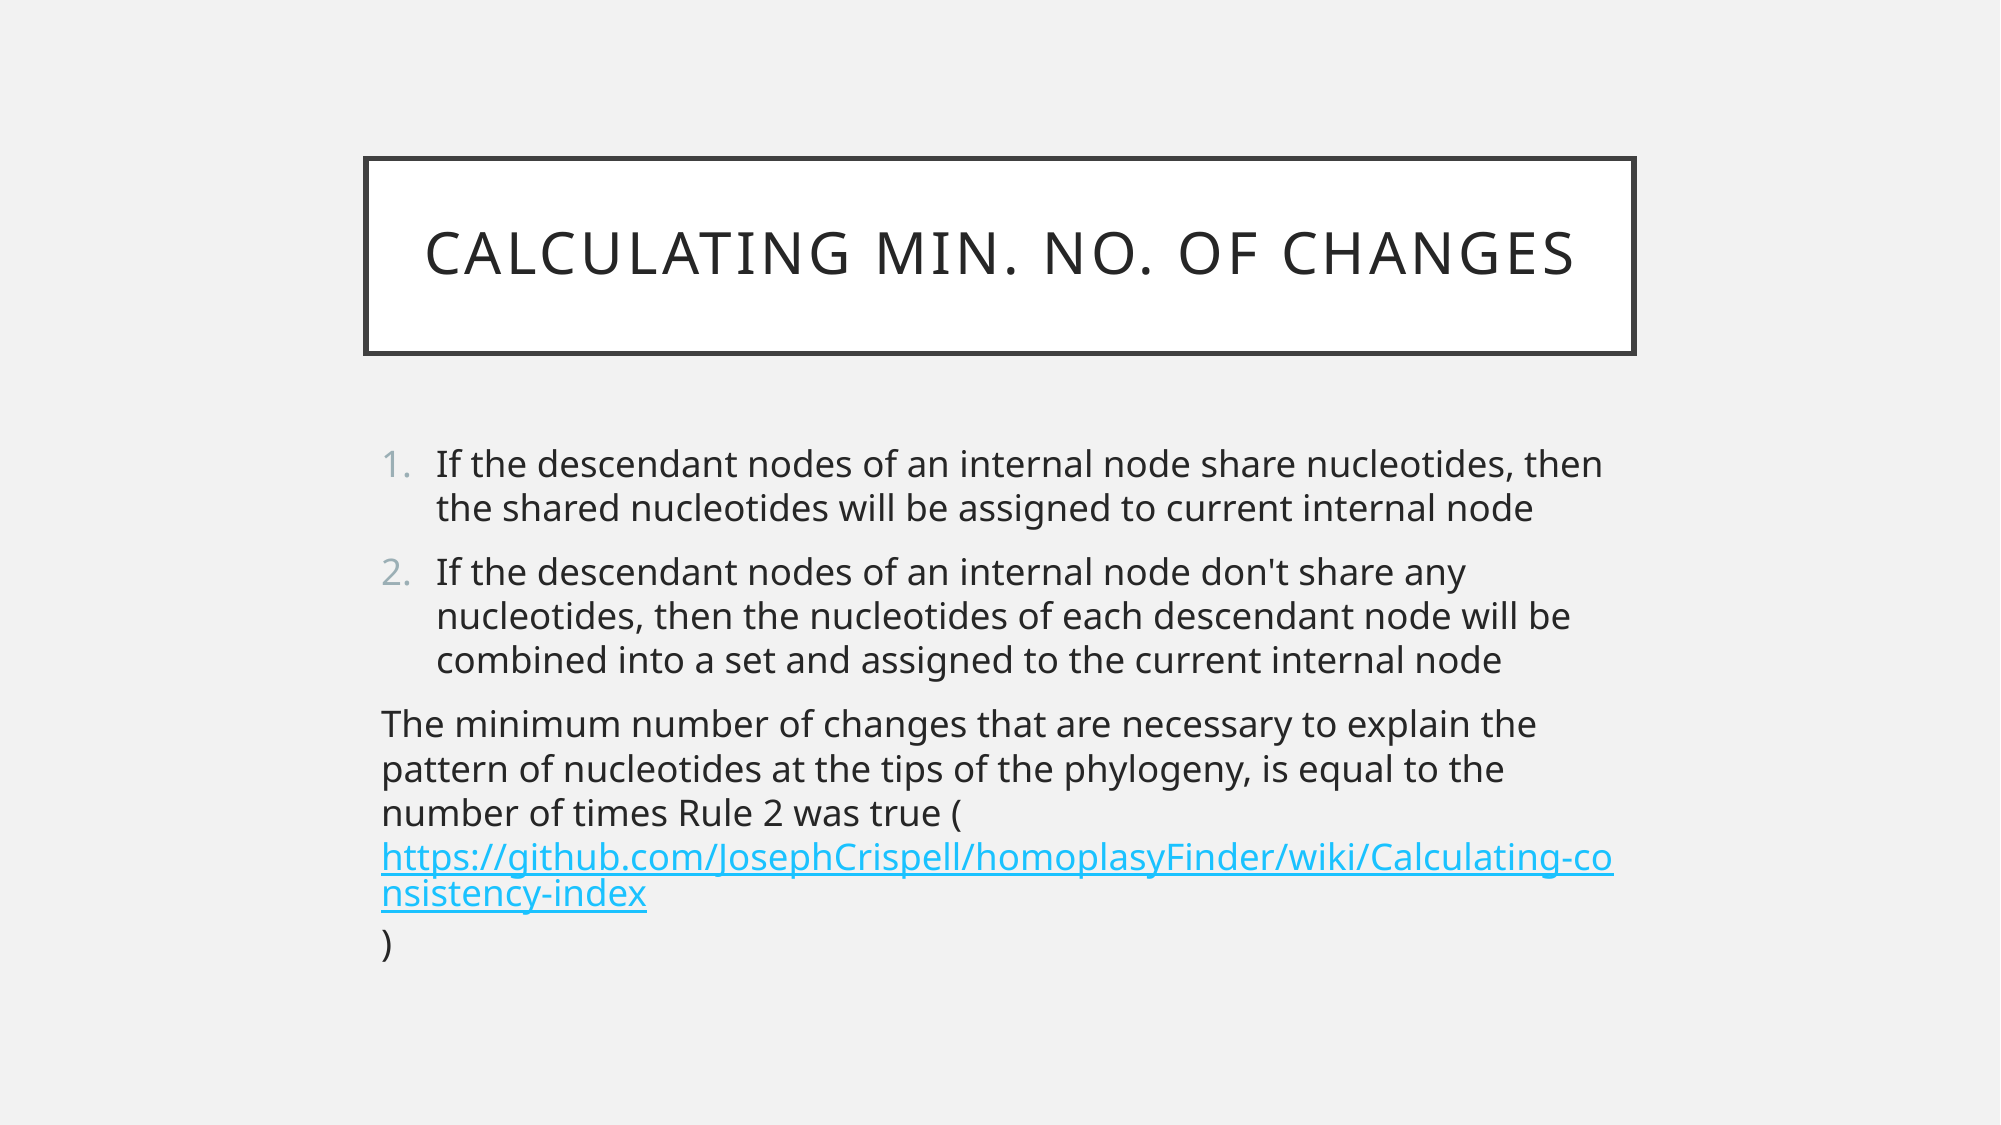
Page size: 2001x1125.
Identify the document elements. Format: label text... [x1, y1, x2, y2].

title Calculating Min. No. of changes [363, 156, 1637, 356]
list If the descendant nodes of an internal node share nucleotides, then the shared nucleotides will be assigned to current internal node If the descendant nodes of an internal node don't share any nucleotides, then the nucleotides of each descendant node will be combined into a set and assigned to the current internal node The minimum number of changes that are necessary to explain the pattern of nucleotides at the tips of the phylogeny, is equal to the number of times Rule 2 was true (https://github.com/JosephCrispell/homoplasyFinder/wiki/Calculating-consistency-index) [366, 432, 1634, 942]
